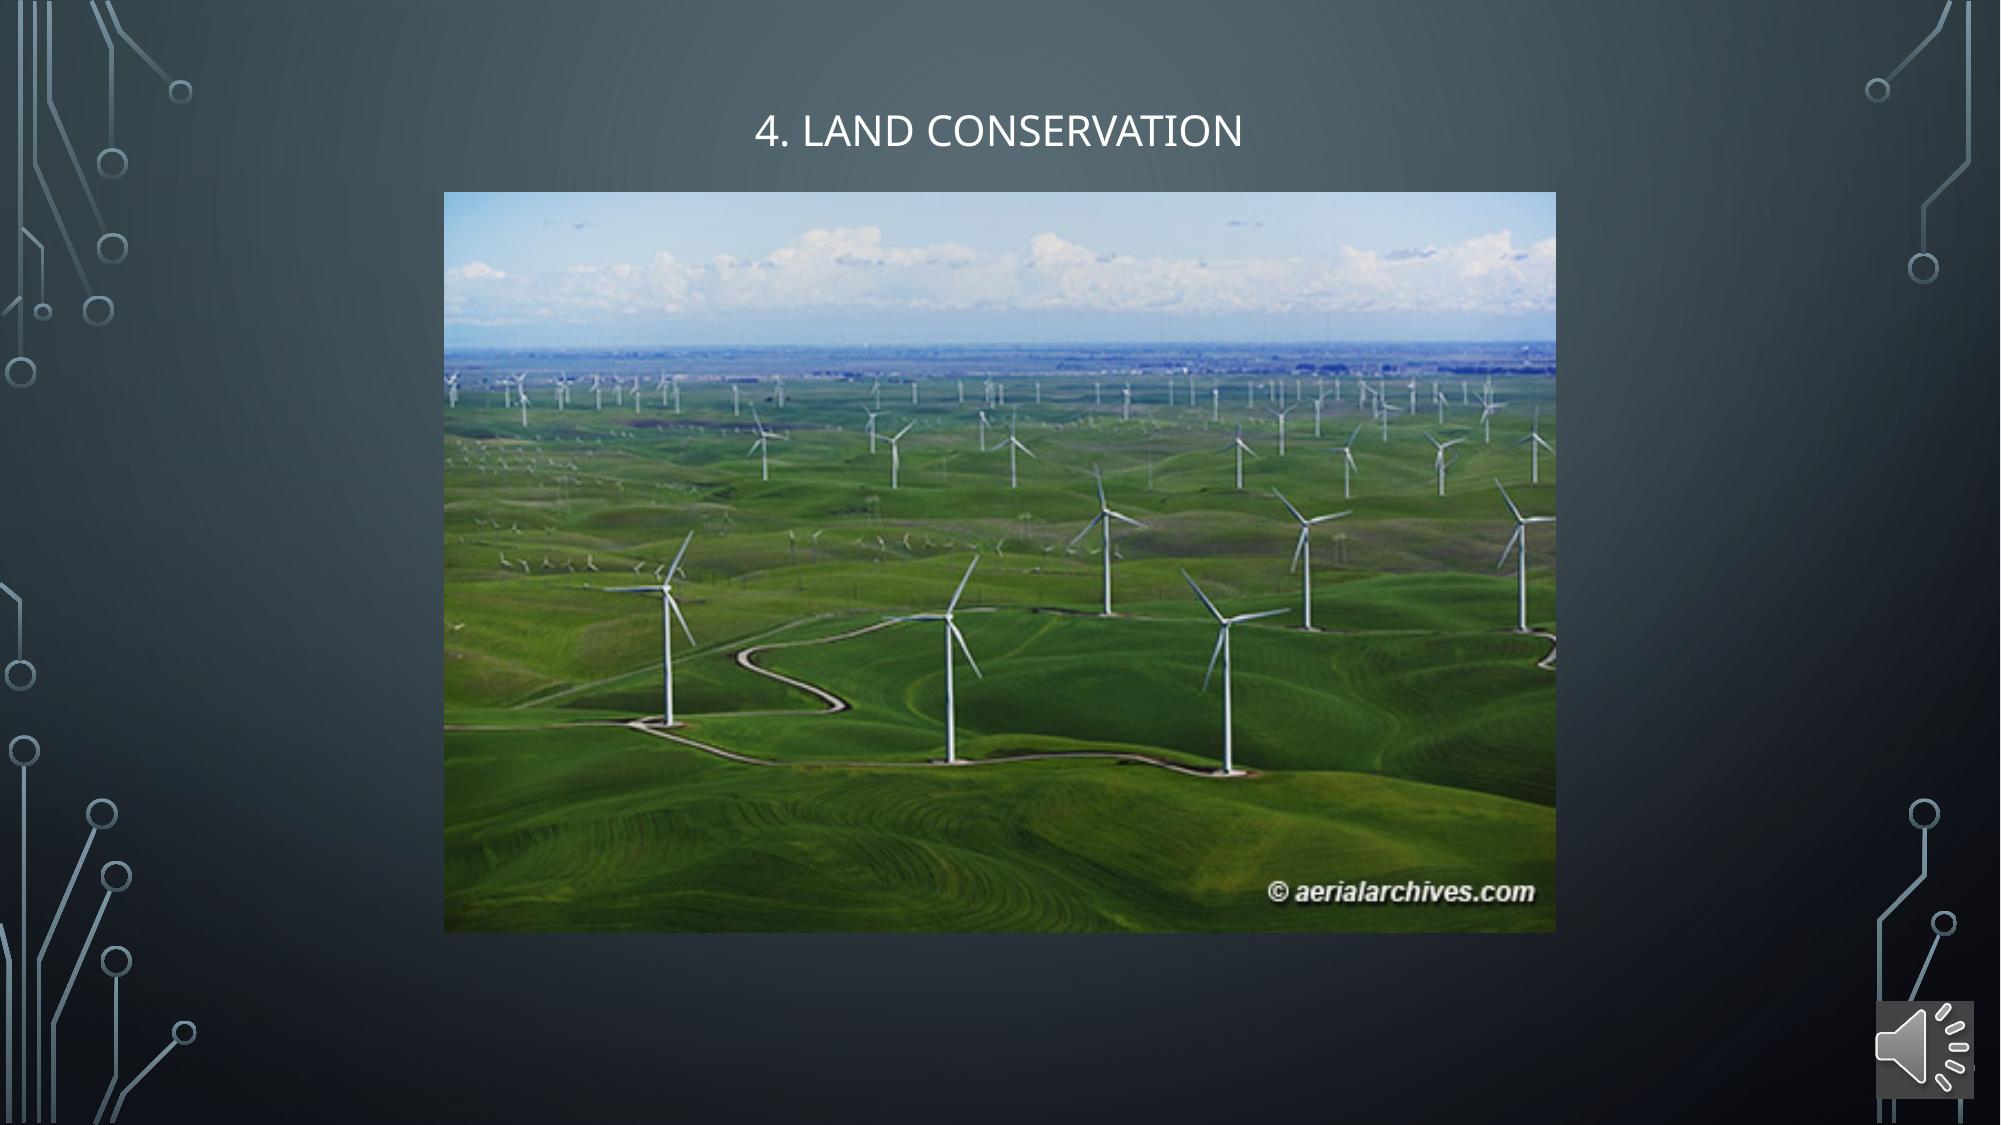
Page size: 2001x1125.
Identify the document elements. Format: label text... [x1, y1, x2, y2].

title 4. Land Conservation [187, 101, 1813, 164]
picture [1874, 999, 1976, 1101]
picture [444, 192, 1556, 933]
